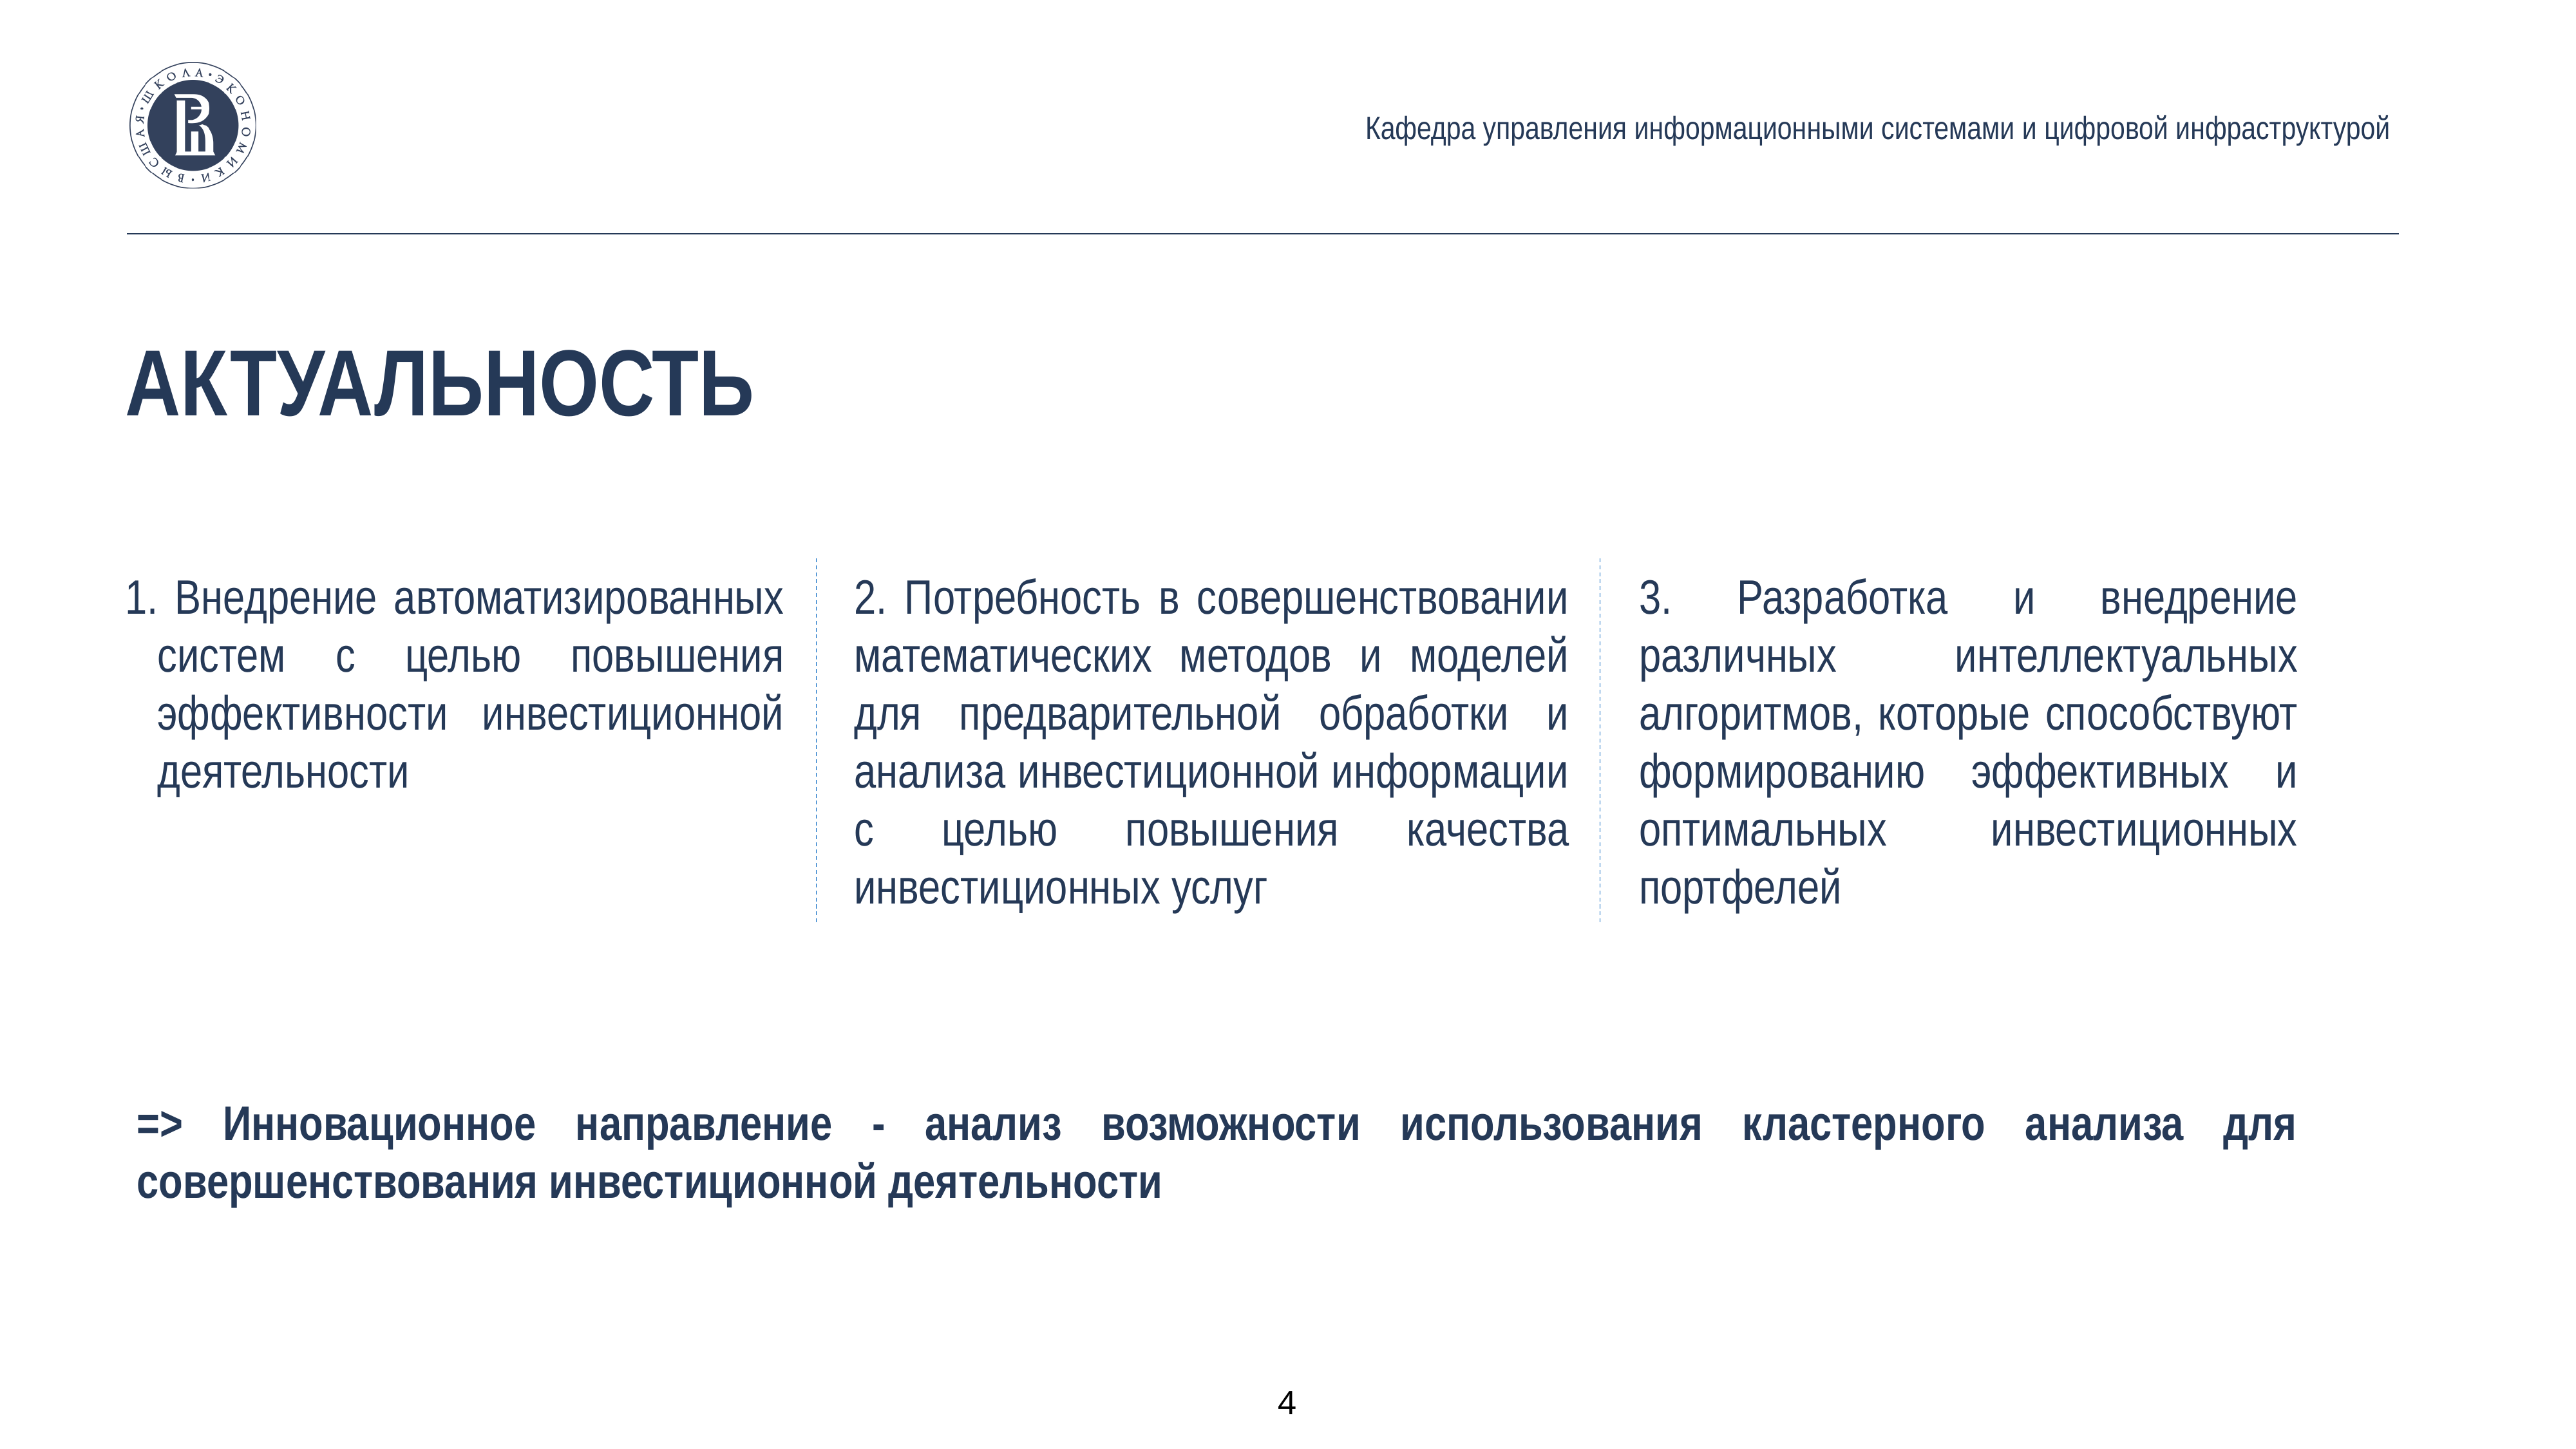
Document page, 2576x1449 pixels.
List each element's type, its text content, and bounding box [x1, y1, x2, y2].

text_box 2. Потребность в совершенствовании математических методов и моделей для предварительной обработки и анализа инвестиционной информации с целью повышения качества инвестиционных услуг [846, 558, 1577, 1084]
slide_number 4 [1260, 1374, 1314, 1429]
picture [129, 62, 256, 189]
text_box Кафедра управления информационными системами и цифровой инфраструктурой [1198, 100, 2399, 154]
text_box => Инновационное направление - анализ возможности использования кластерного анализа для совершенствования инвестиционной деятельности [129, 1084, 2306, 1350]
text_box 3. Разработка и внедрение различных интеллектуальных алгоритмов, которые способствуют формированию эффективных и оптимальных инвестиционных портфелей [1631, 558, 2306, 1084]
text_box Внедрение автоматизированных систем с целью повышения эффективности инвестиционной деятельности [117, 559, 792, 1341]
text_box актуальность [117, 314, 2390, 559]
